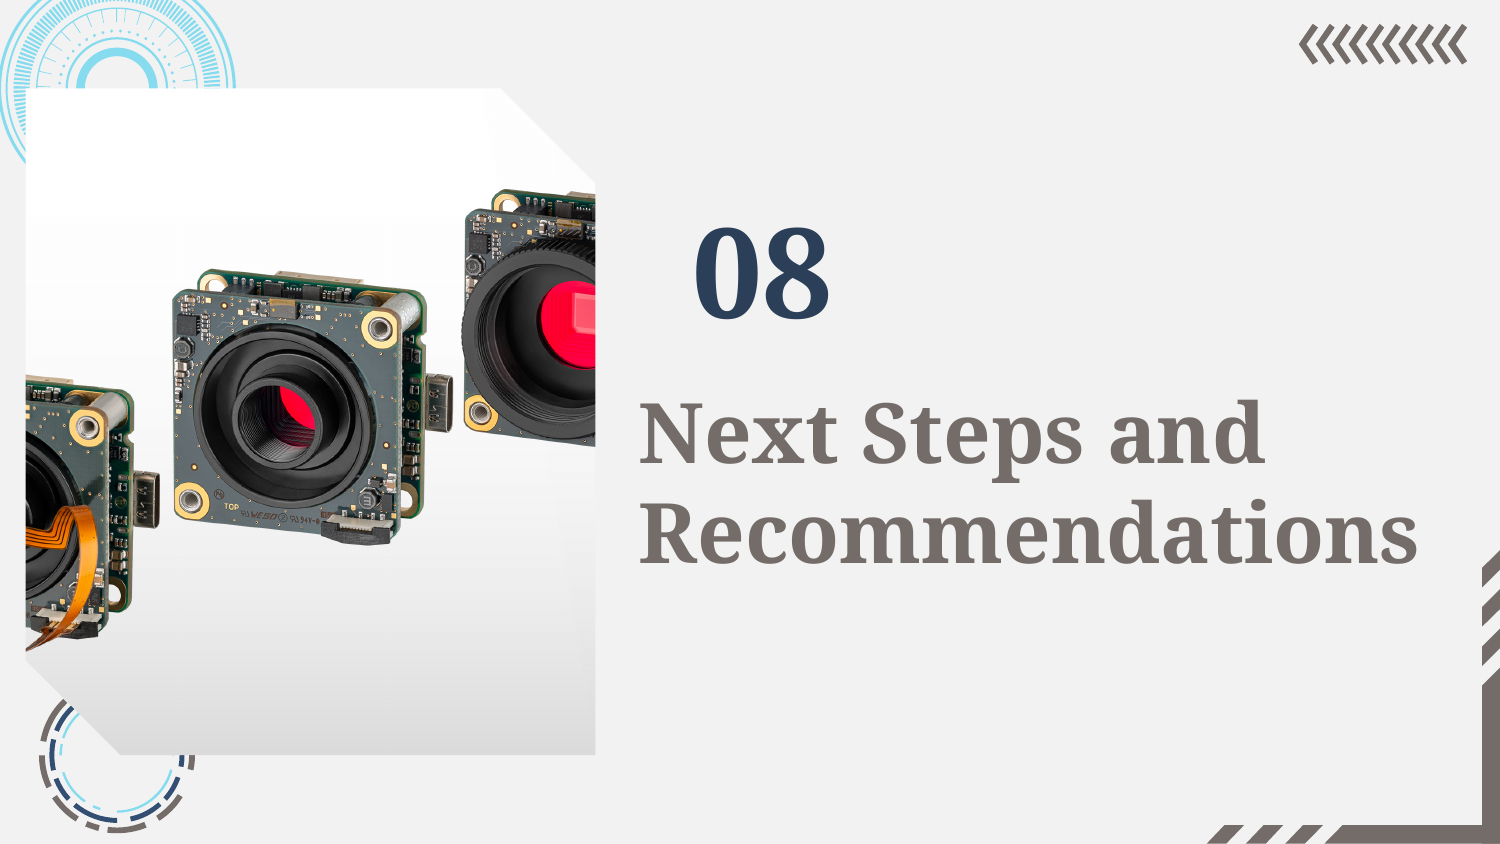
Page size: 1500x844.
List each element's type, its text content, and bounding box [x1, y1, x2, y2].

picture [25, 88, 596, 756]
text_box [38, 764, 196, 834]
title Next Steps and Recommendations [623, 364, 1475, 678]
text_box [0, 0, 237, 208]
title 08 [677, 199, 920, 338]
